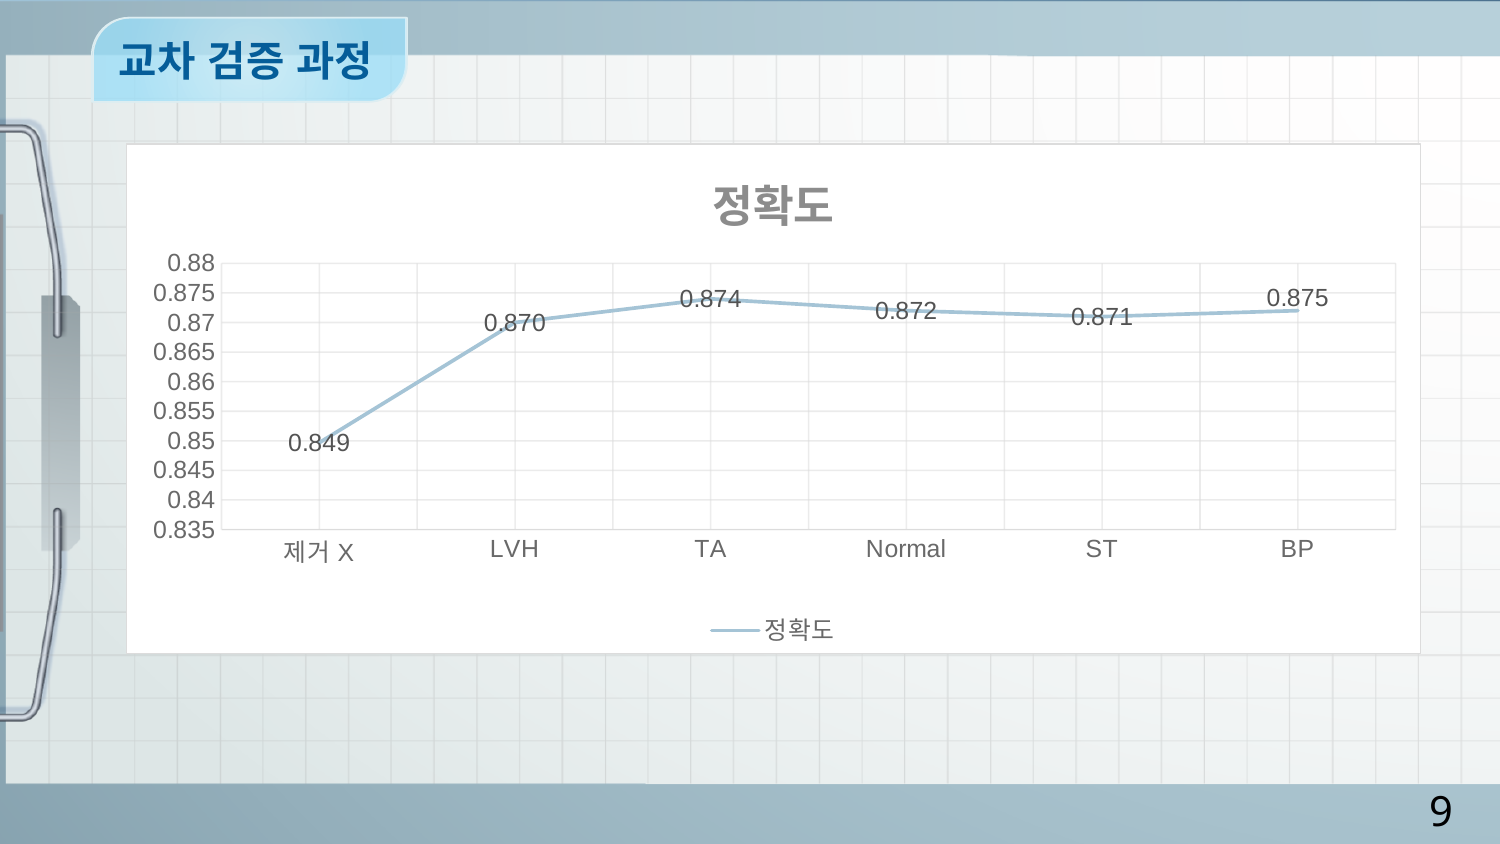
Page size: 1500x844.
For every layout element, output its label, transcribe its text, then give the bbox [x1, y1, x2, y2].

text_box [91, 17, 408, 103]
picture [0, 0, 1500, 844]
chart [125, 143, 1422, 655]
text_box 9 [1414, 777, 1500, 843]
